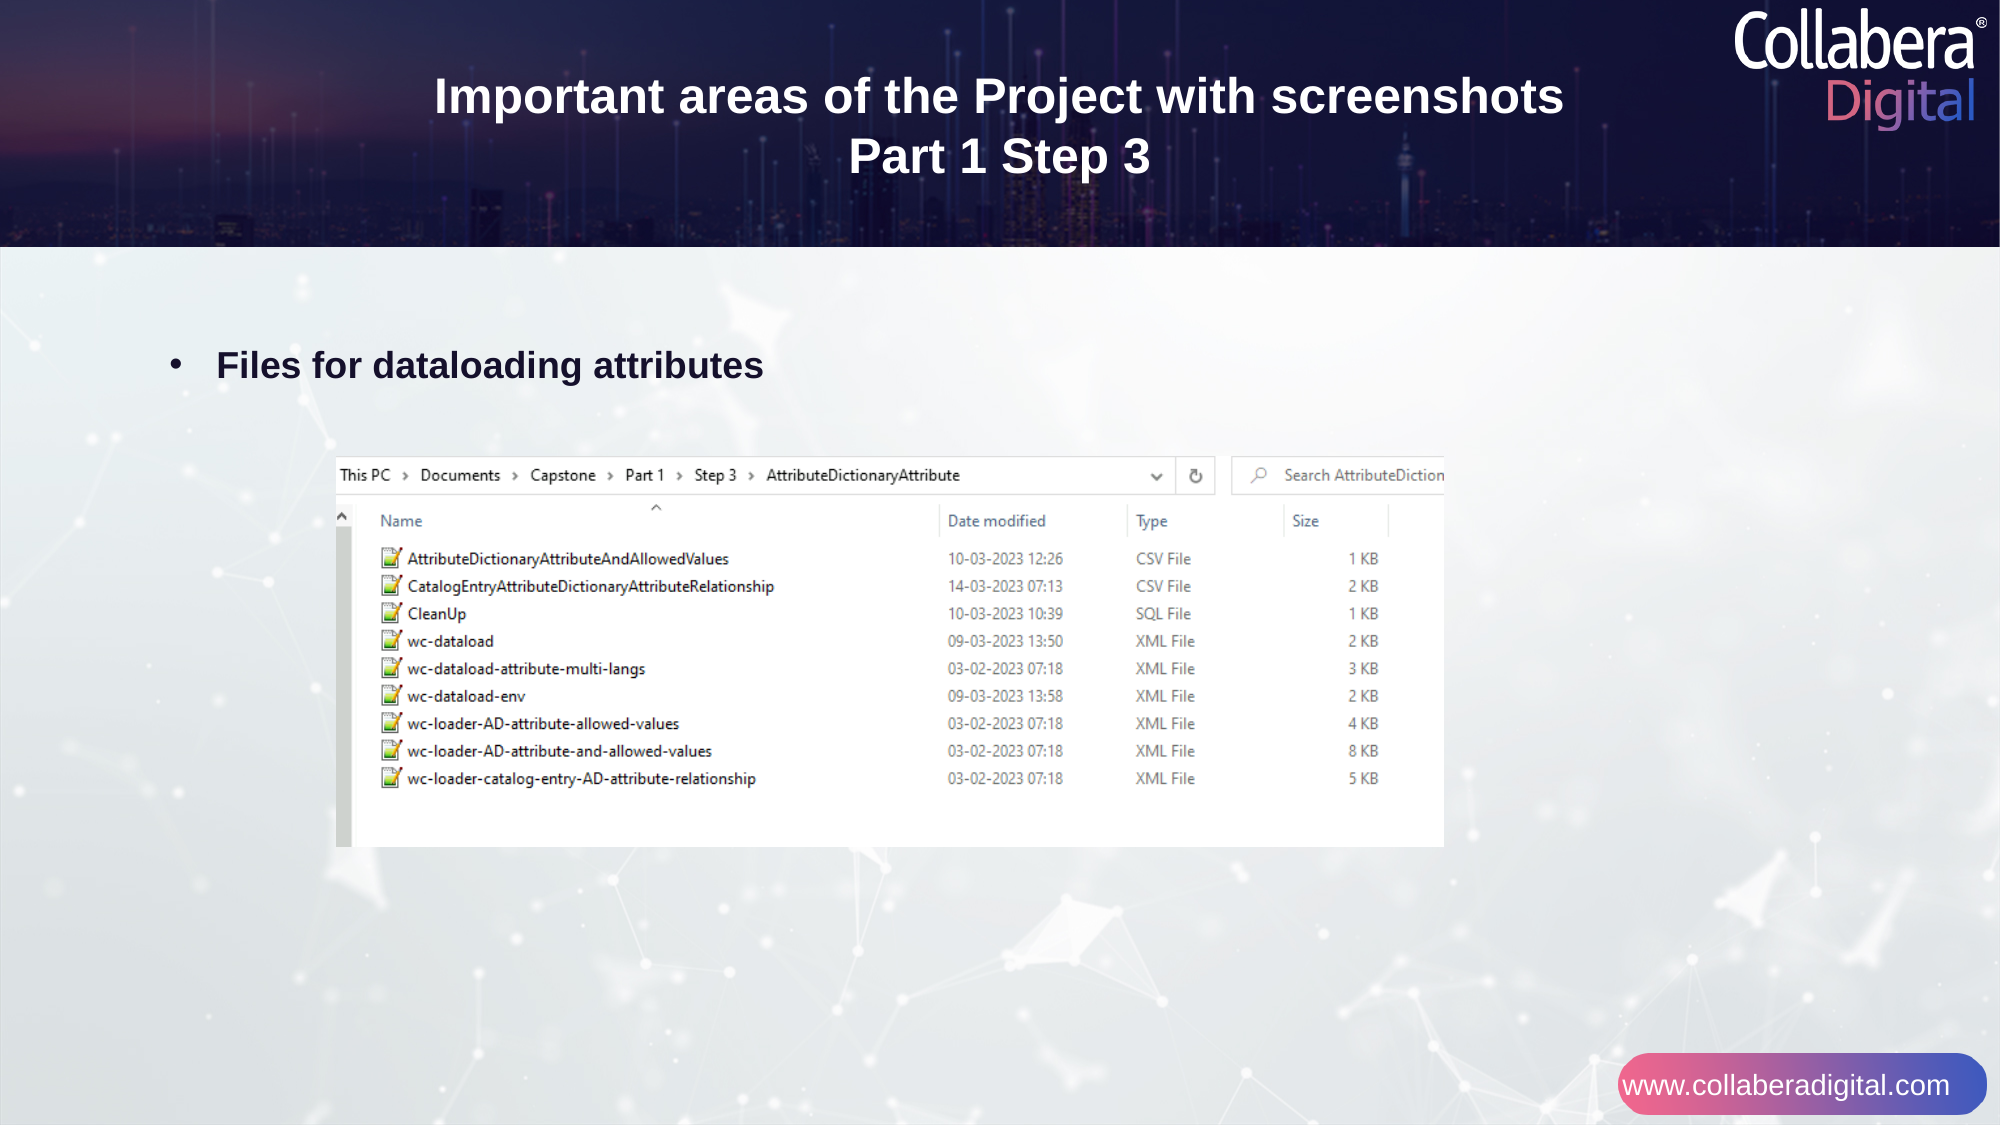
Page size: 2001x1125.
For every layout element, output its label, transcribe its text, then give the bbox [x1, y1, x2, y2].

text_box Files for dataloading attributes [154, 333, 847, 394]
text_box Important areas of the Project with screenshots Part 1 Step 3 [405, 56, 1594, 192]
picture [0, 0, 2000, 1125]
